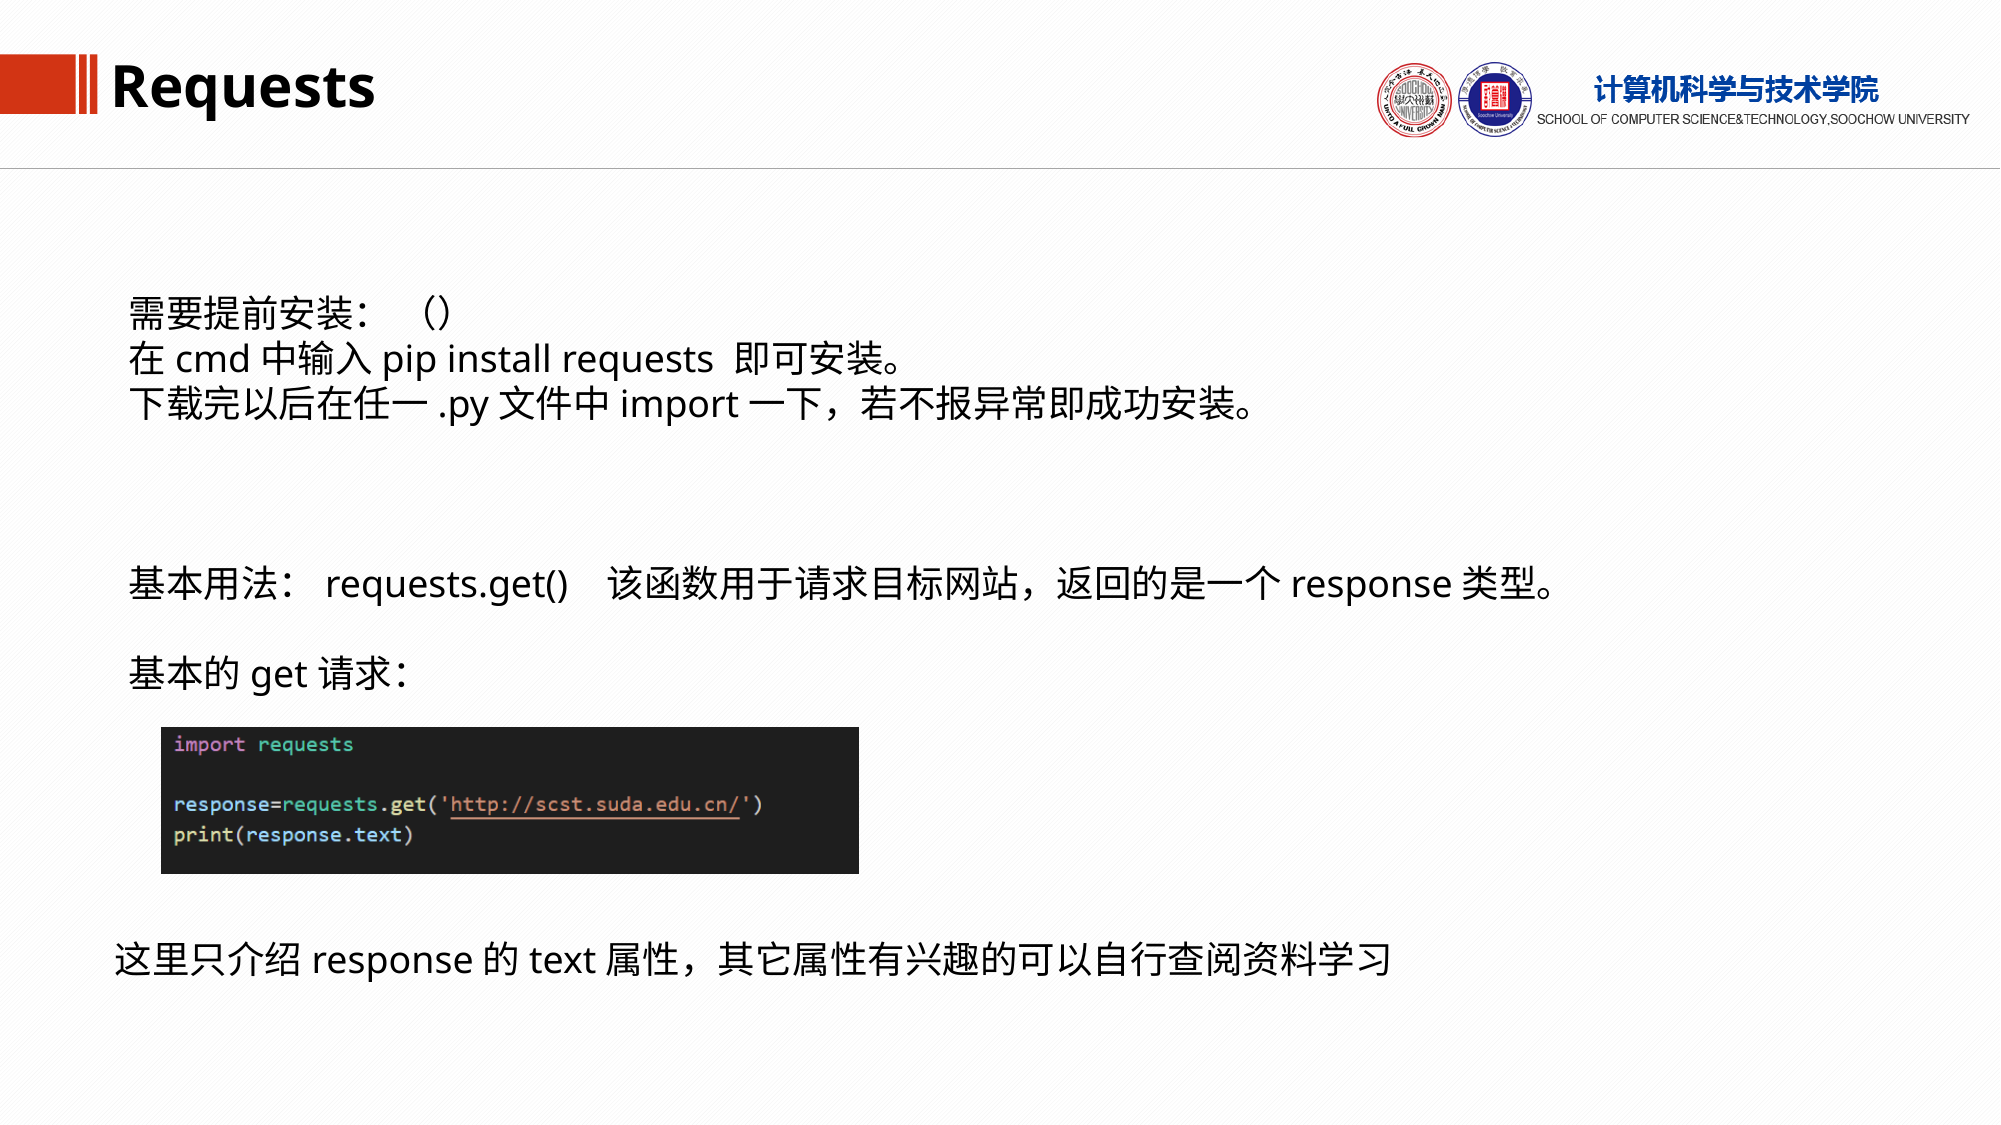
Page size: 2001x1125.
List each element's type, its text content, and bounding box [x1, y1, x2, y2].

text_box 需要提前安装： （） 在cmd中输入pip install requests 即可安装。 下载完以后在任一.py文件中import一下，若不报异常即成功安装。 基本用法：requests.get() 该函数用于请求目标网站，返回的是一个response类型。 基本的get请求： [114, 282, 1851, 748]
picture [161, 727, 859, 874]
list Requests [110, 41, 394, 128]
text_box 这里只介绍response的text属性，其它属性有兴趣的可以自行查阅资料学习 [100, 928, 1408, 989]
picture [1377, 61, 1984, 138]
